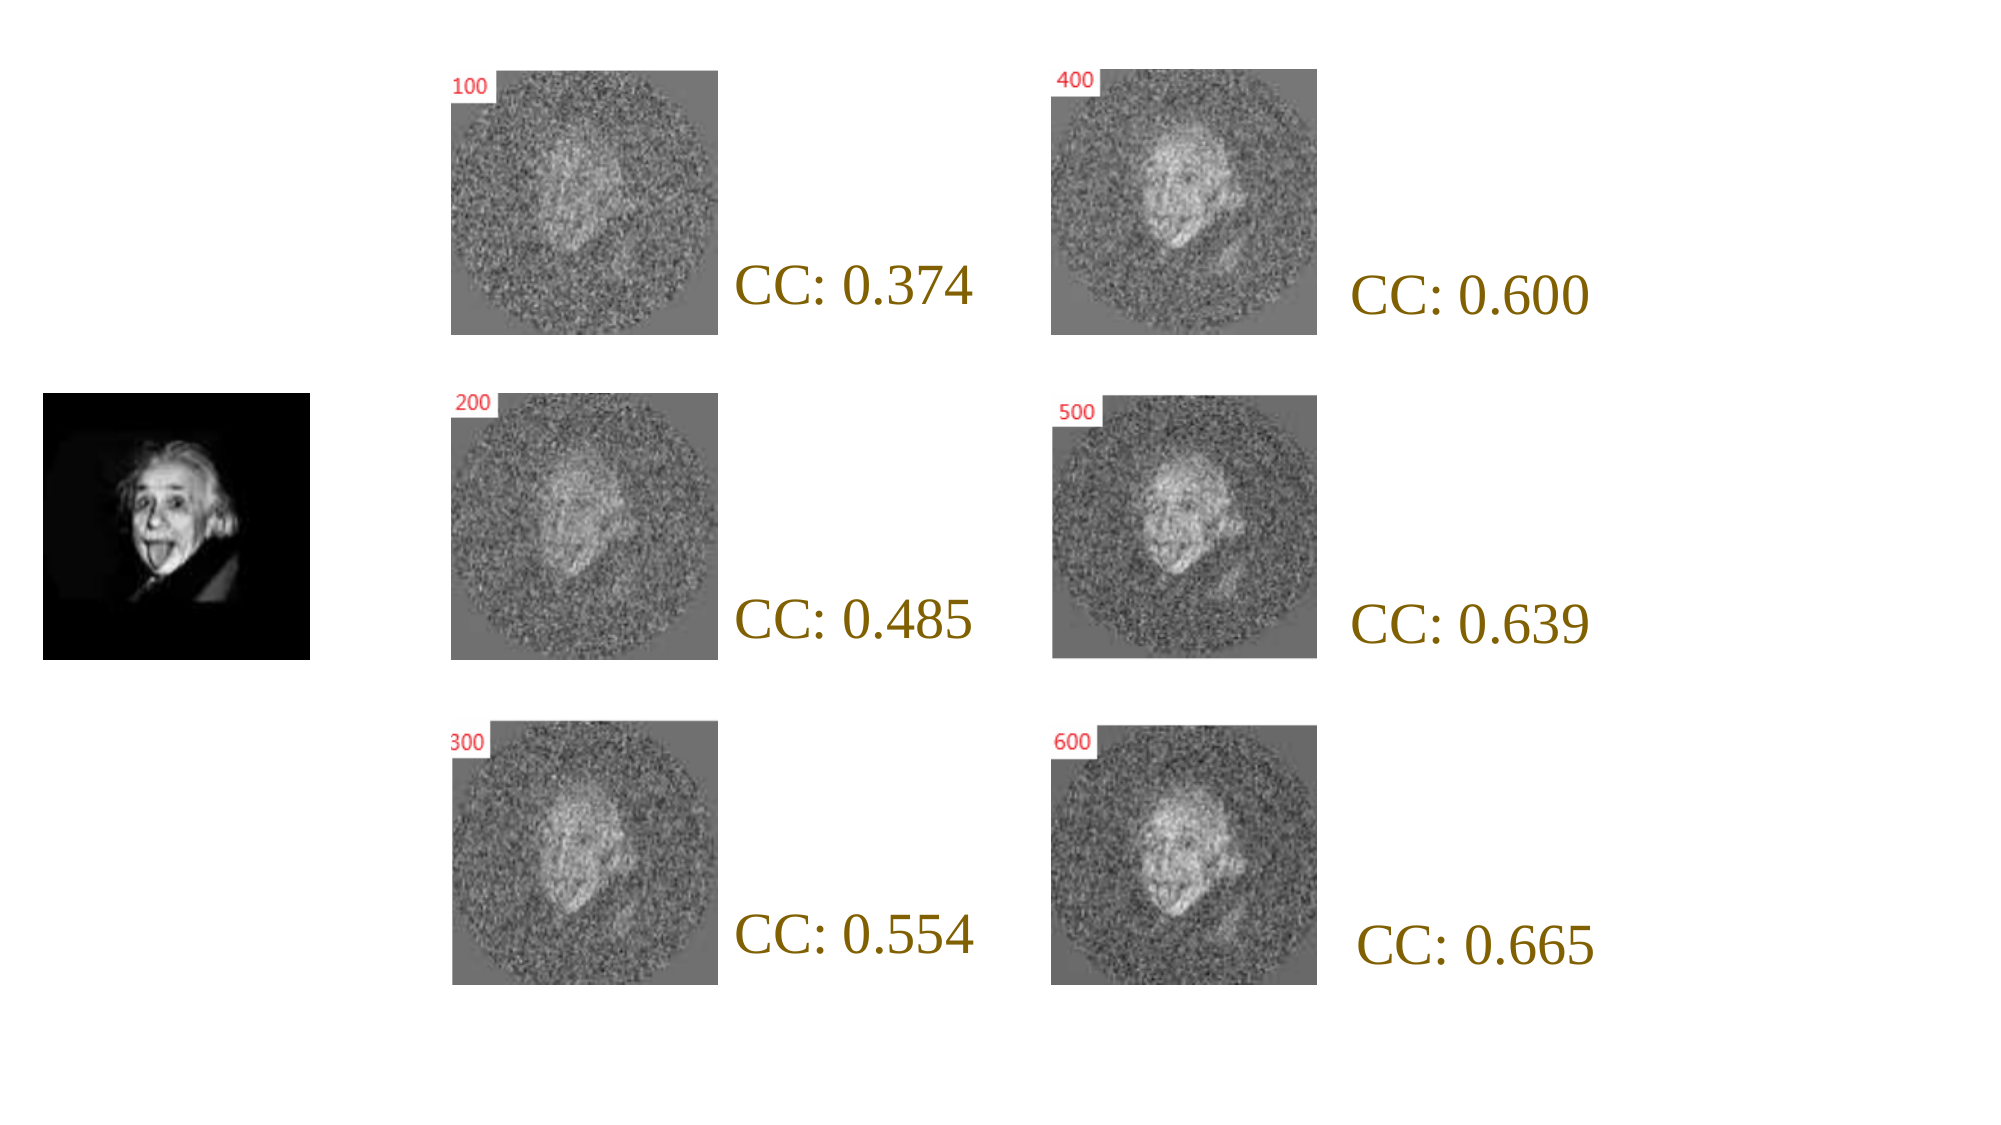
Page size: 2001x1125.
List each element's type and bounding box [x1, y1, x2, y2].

text_box [451, 718, 991, 985]
text_box [451, 393, 991, 660]
text_box [1051, 724, 1613, 985]
text_box [1051, 394, 1607, 664]
picture [43, 393, 310, 660]
text_box [451, 69, 991, 335]
text_box [1051, 69, 1607, 335]
